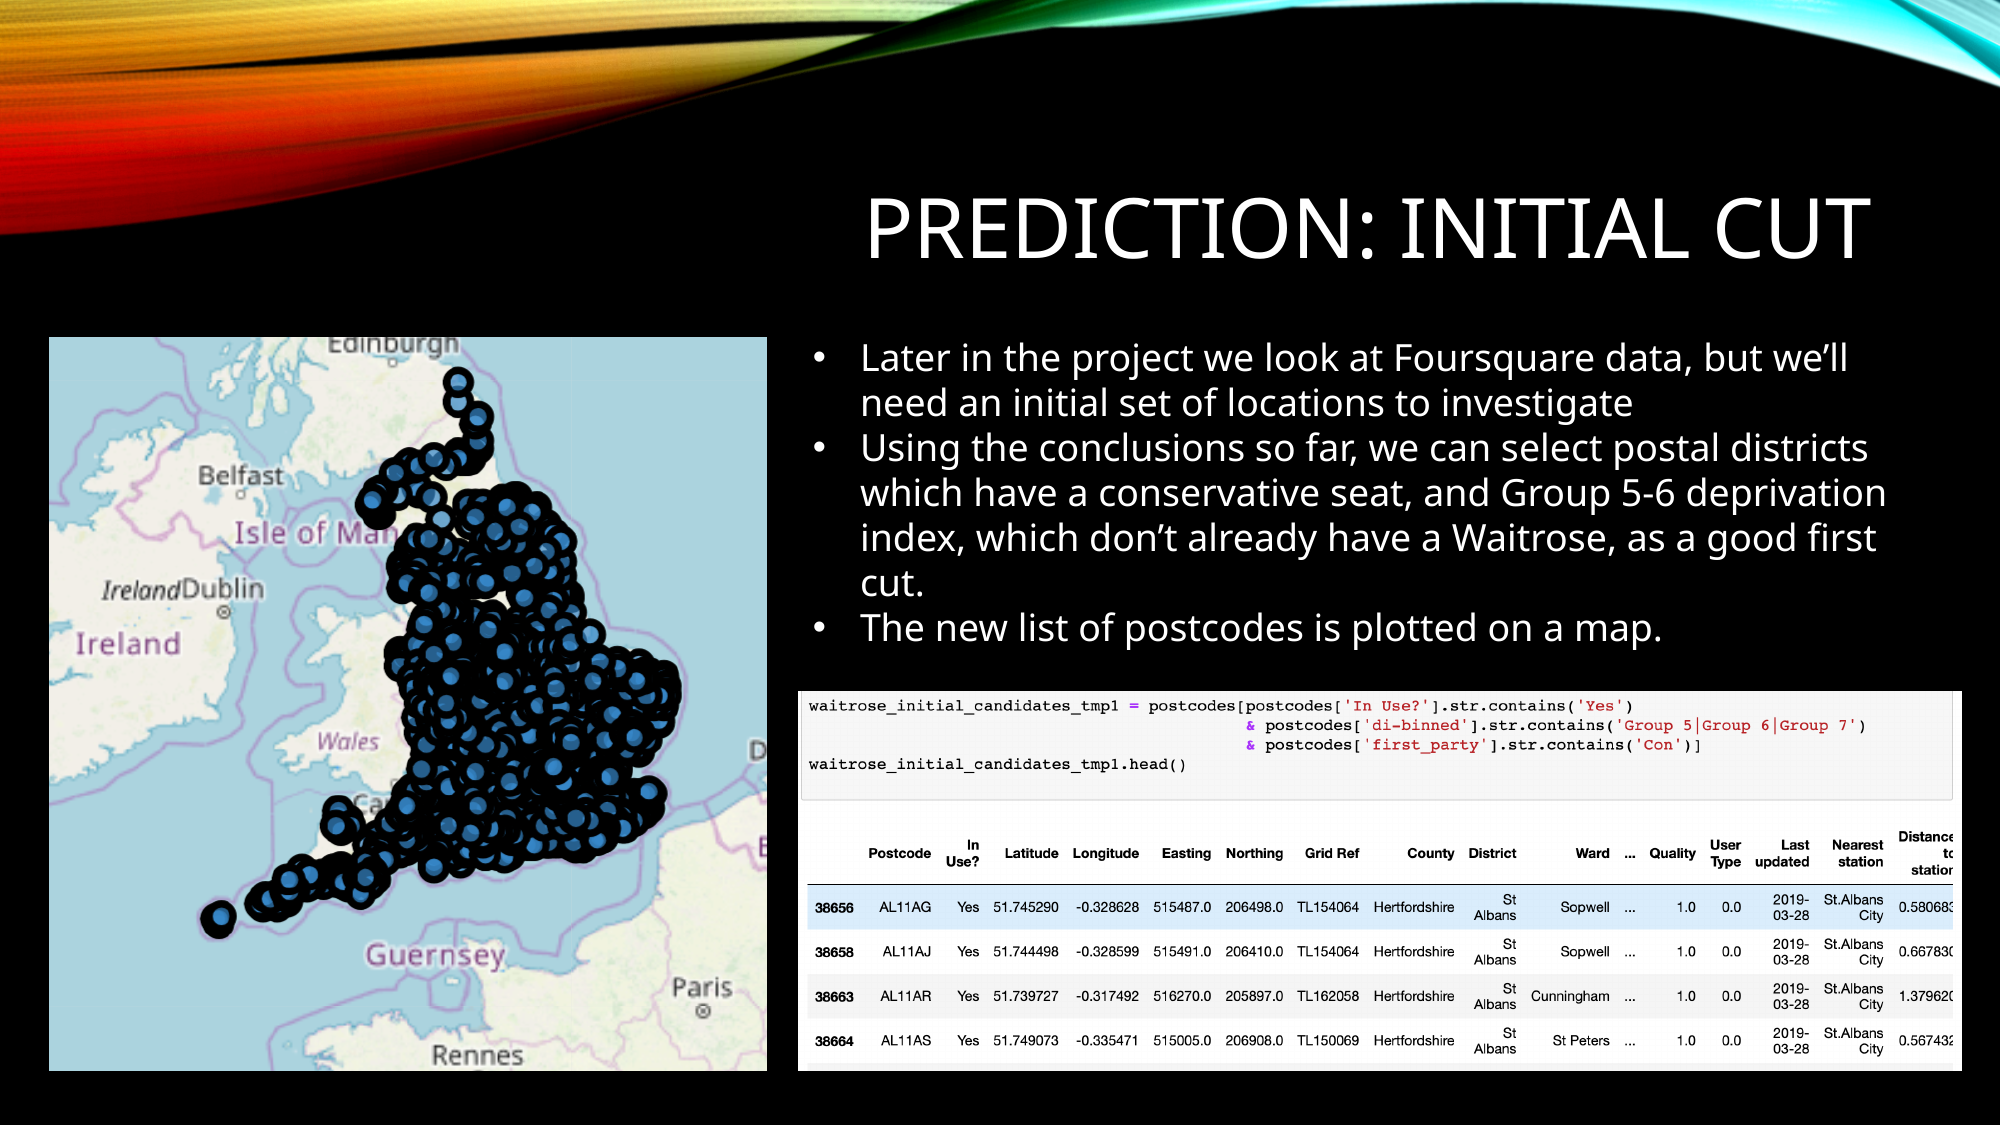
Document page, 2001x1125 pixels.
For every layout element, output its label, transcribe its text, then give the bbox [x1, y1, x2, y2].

picture [0, 0, 2000, 237]
text_box Later in the project we look at Foursquare data, but we’ll need an initial set of locations to investigate Using the conclusions so far, we can select postal districts which have a conservative seat, and Group 5-6 deprivation index, which don’t already have a Waitrose, as a good first cut. The new list of postcodes is plotted on a map. [798, 326, 1923, 657]
picture [797, 690, 1963, 1071]
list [49, 337, 767, 1071]
title PREDICTION: INITIAL CUT [474, 125, 1888, 338]
